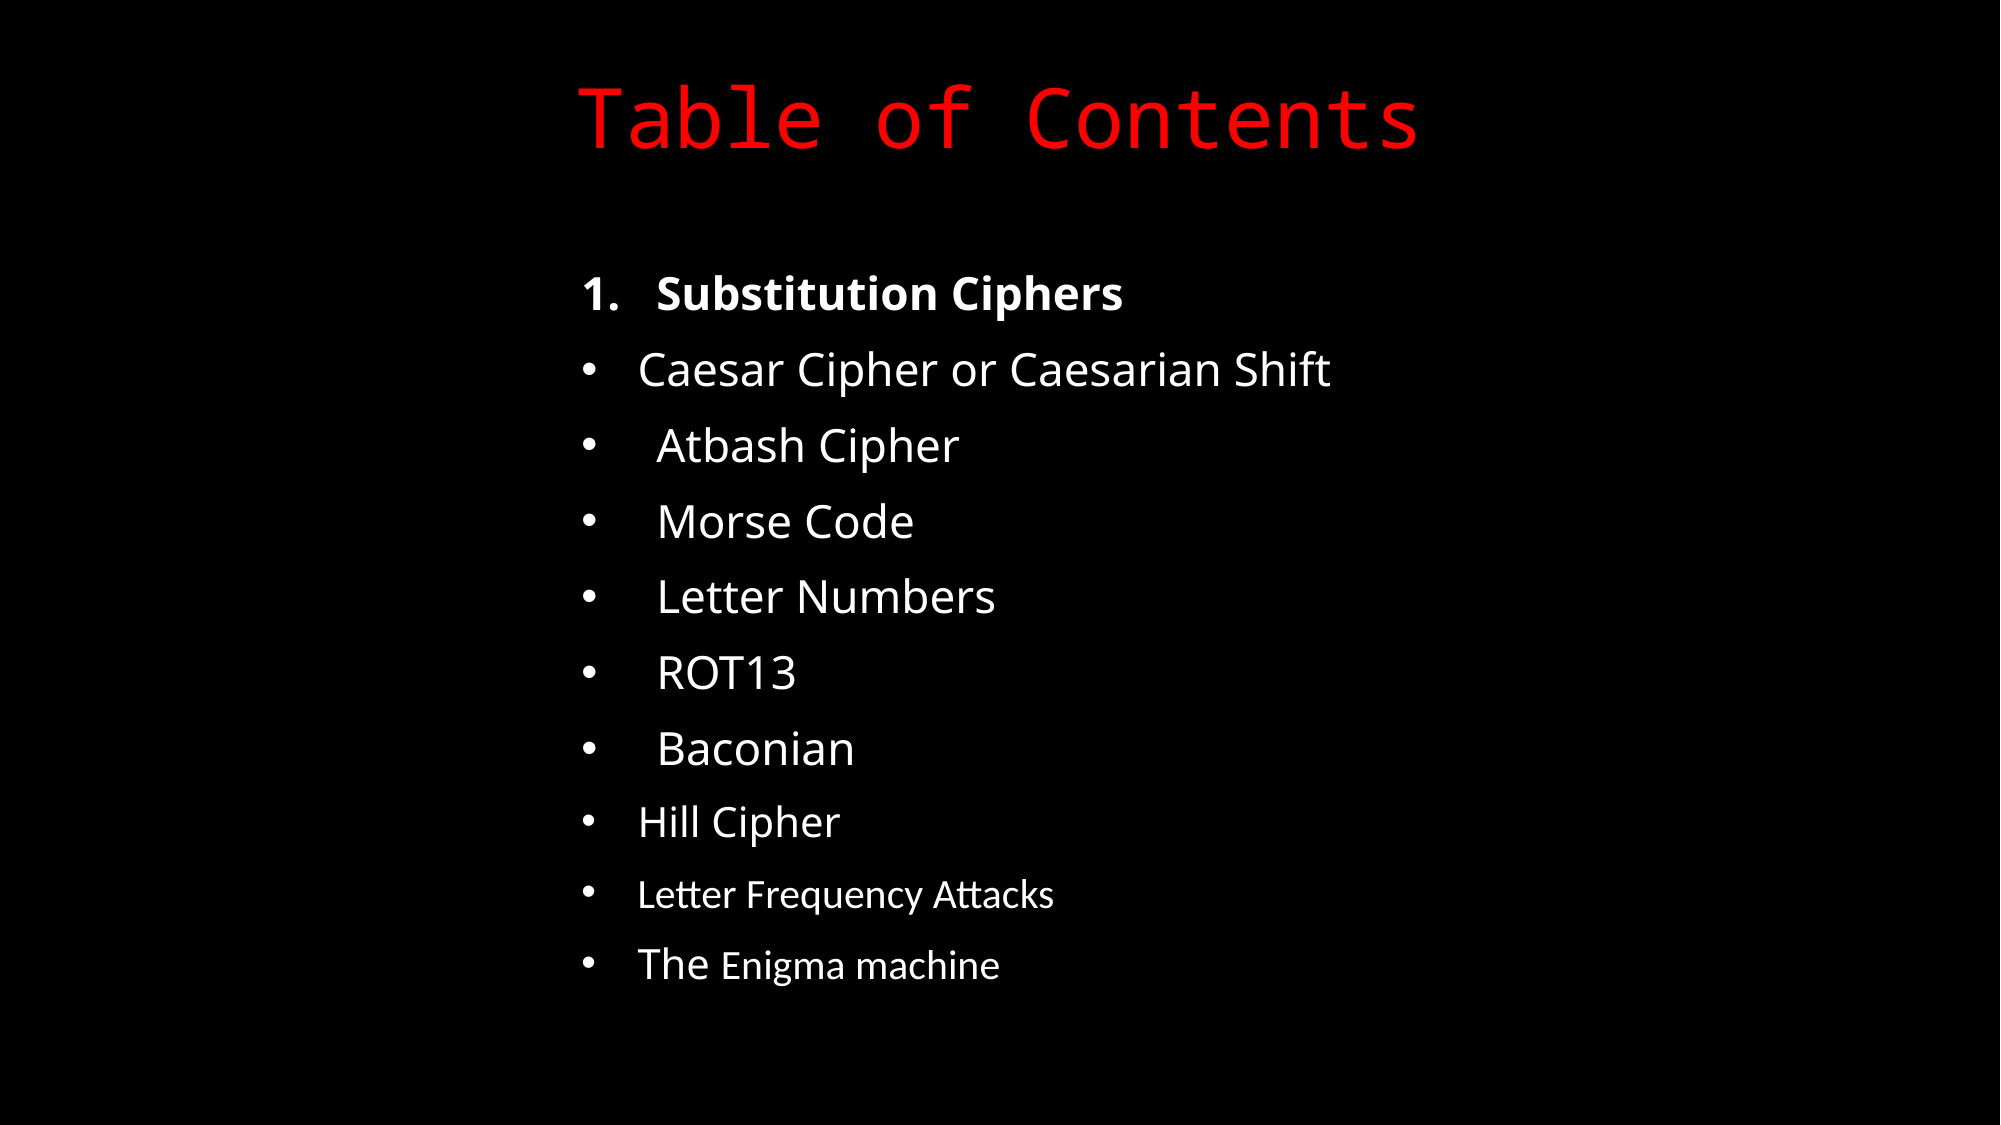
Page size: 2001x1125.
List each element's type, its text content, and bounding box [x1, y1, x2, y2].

subtitle Substitution Ciphers Caesar Cipher or Caesarian Shift Atbash Cipher Morse Code Letter Numbers ROT13 Baconian Hill Cipher Letter Frequency Attacks The Enigma machine [566, 257, 1434, 1083]
title Table of Contents [249, 0, 1750, 174]
